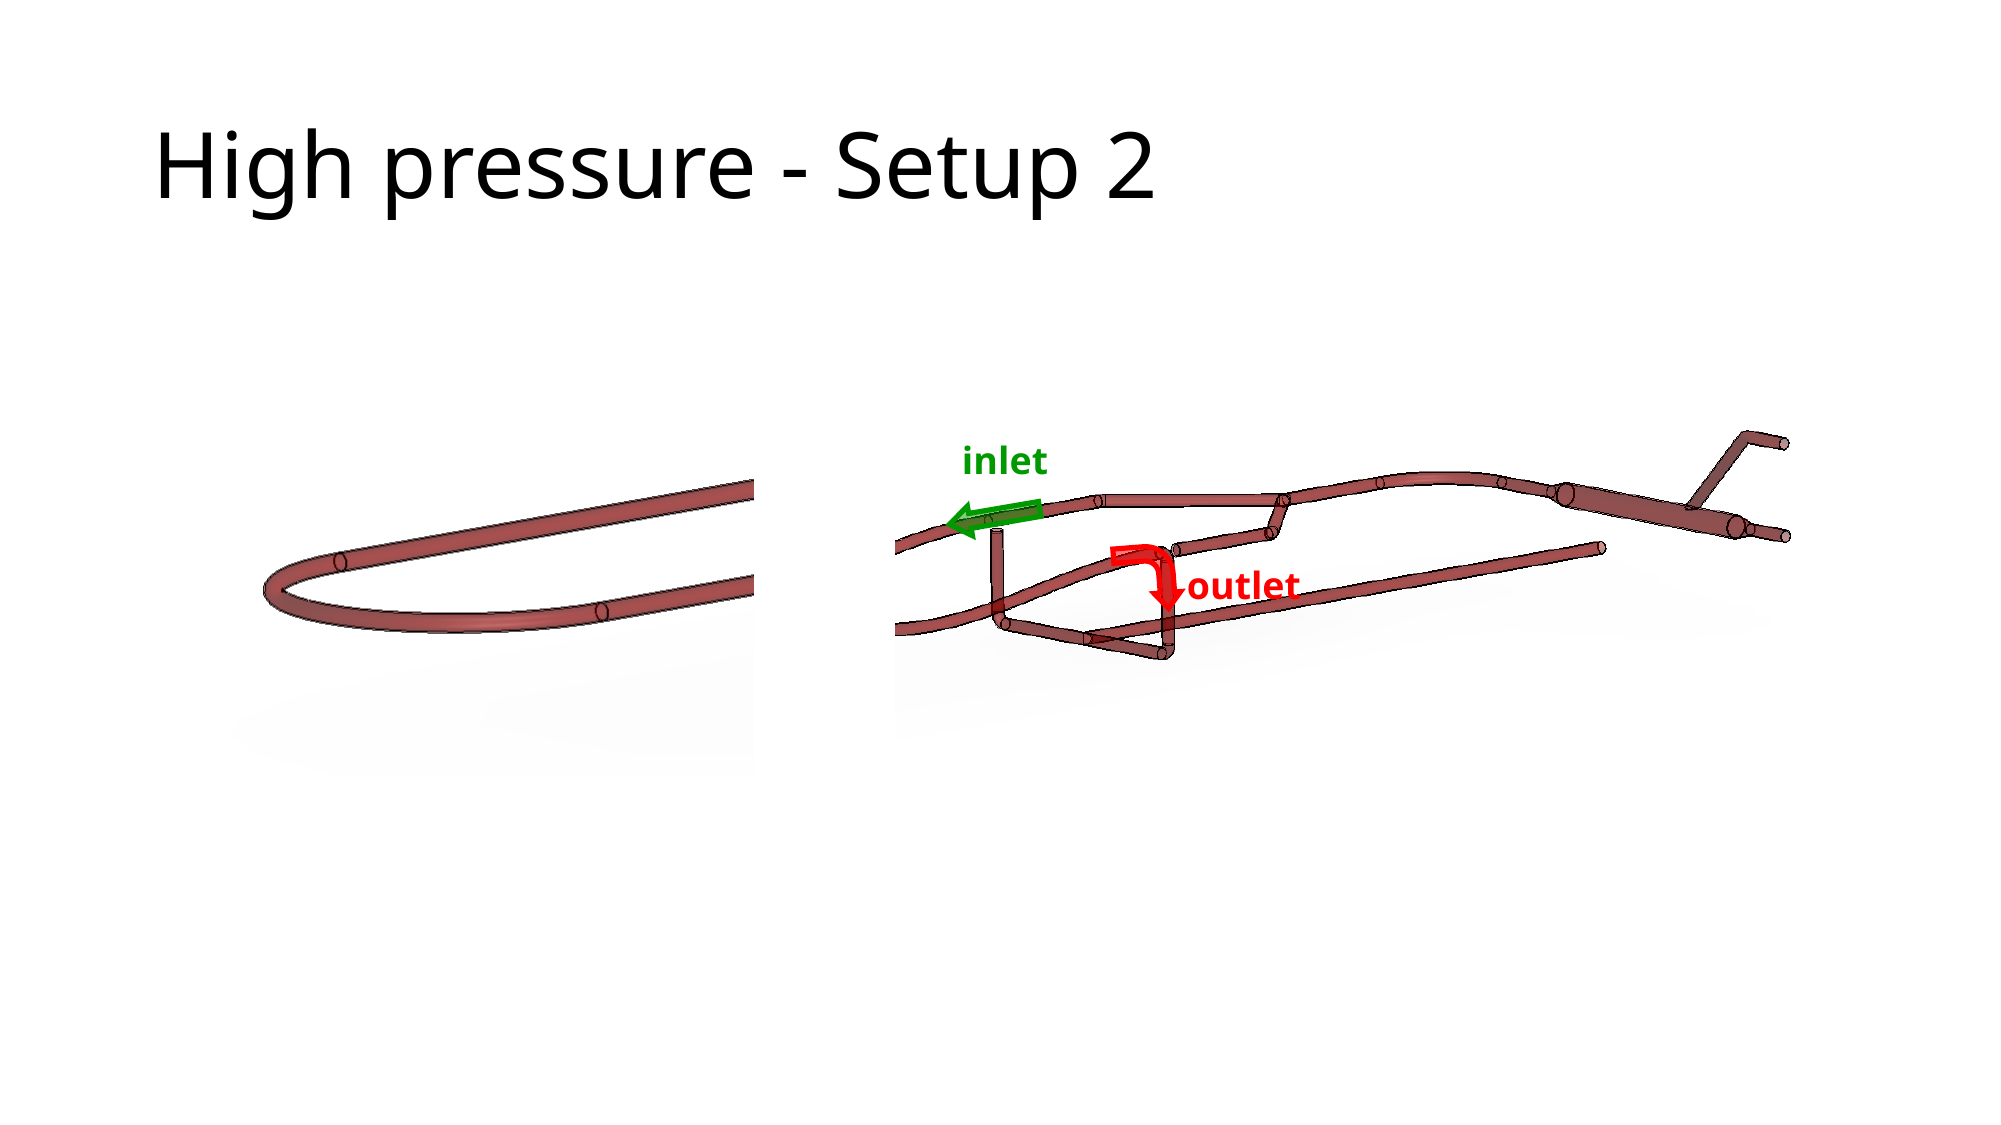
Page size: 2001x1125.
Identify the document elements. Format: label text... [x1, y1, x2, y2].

picture [205, 377, 754, 778]
title High pressure - Setup 2 [137, 59, 1863, 278]
picture [894, 283, 1841, 778]
